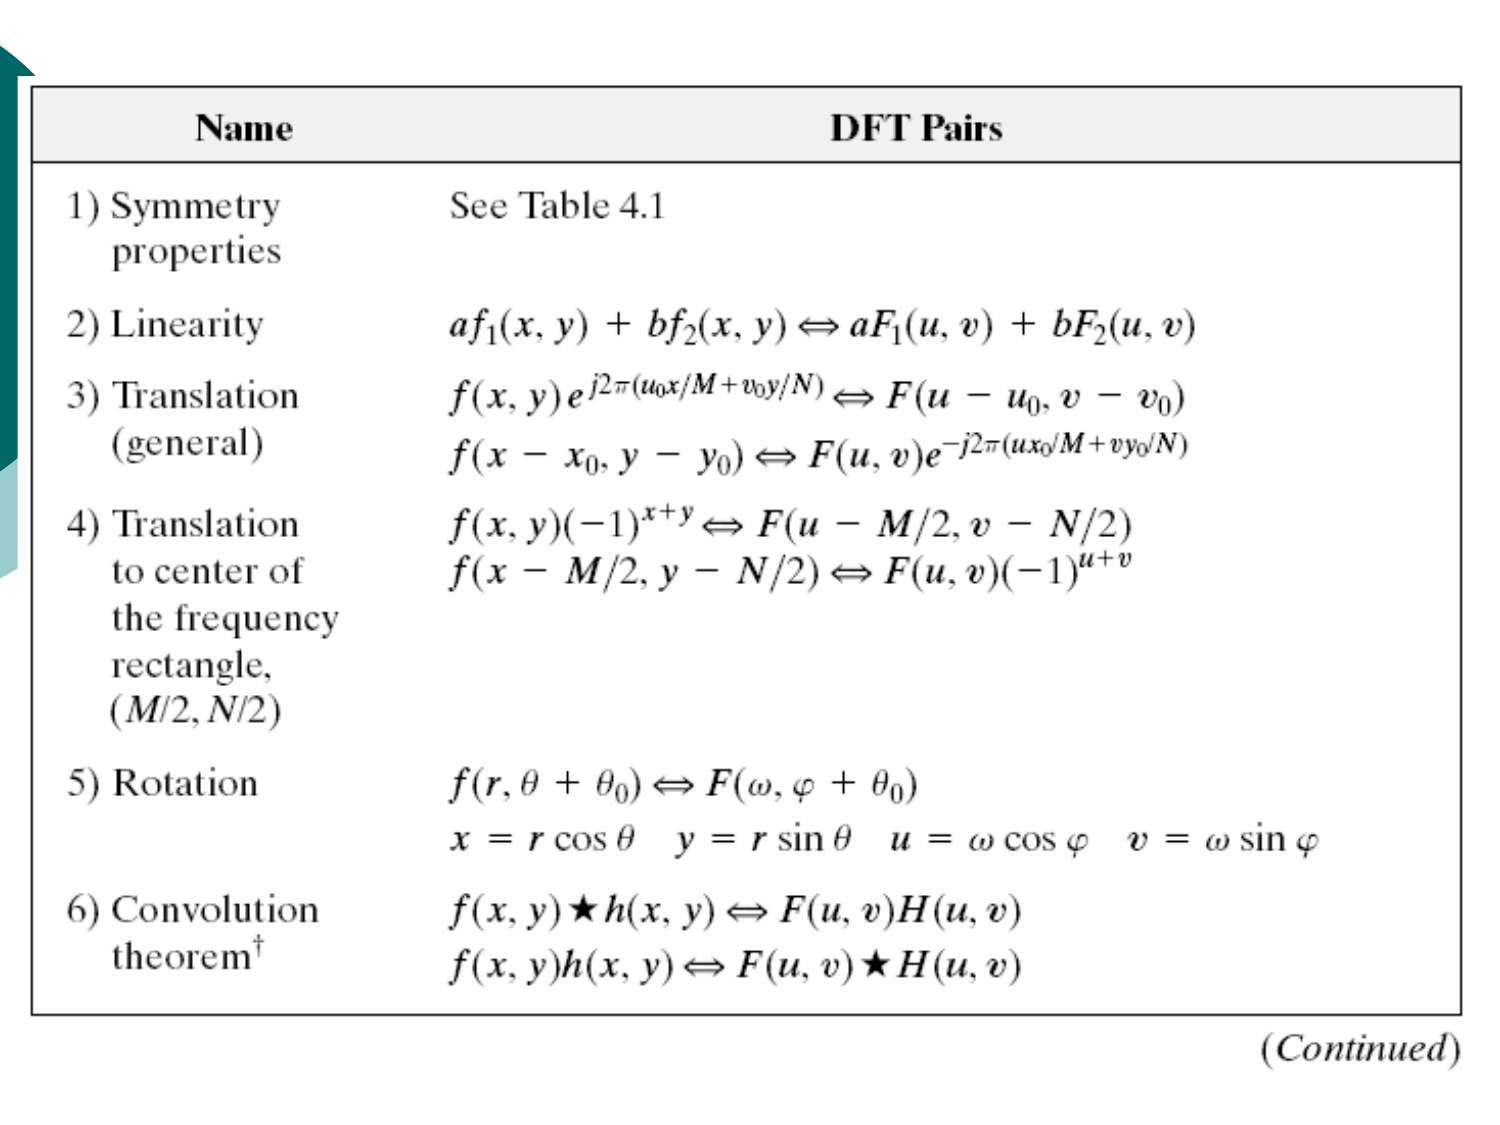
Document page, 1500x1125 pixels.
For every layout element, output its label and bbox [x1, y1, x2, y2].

picture [17, 76, 1477, 1094]
